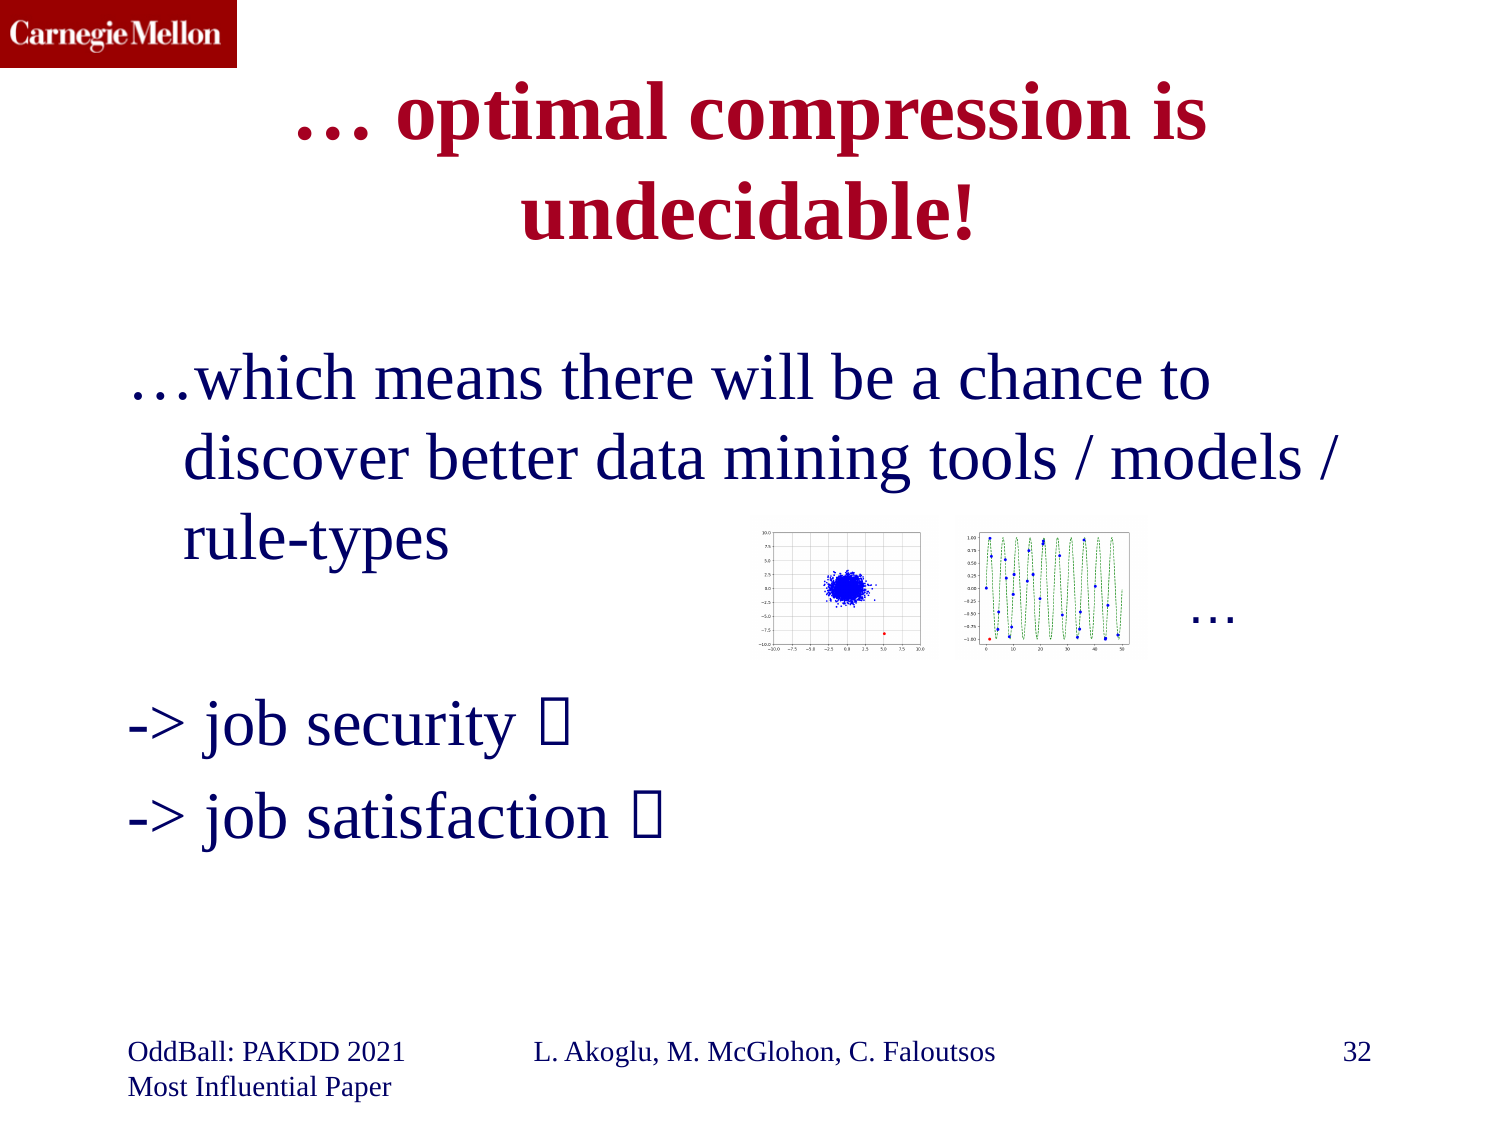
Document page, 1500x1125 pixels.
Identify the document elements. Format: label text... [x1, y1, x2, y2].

footer L. Akoglu, M. McGlohon, C. Faloutsos [512, 1024, 1018, 1101]
slide_number OddBall: PAKDD 2021 Most Influential Paper [112, 1024, 426, 1101]
text_box … [1171, 562, 1256, 642]
title … optimal compression is undecidable! [112, 99, 1388, 213]
picture [0, 0, 237, 68]
list …which means there will be a chance to discover better data mining tools / models / rule-types -> job security  -> job satisfaction  [112, 324, 1451, 1001]
picture [749, 515, 939, 660]
slide_number 32 [1074, 1024, 1388, 1101]
picture [955, 515, 1148, 660]
